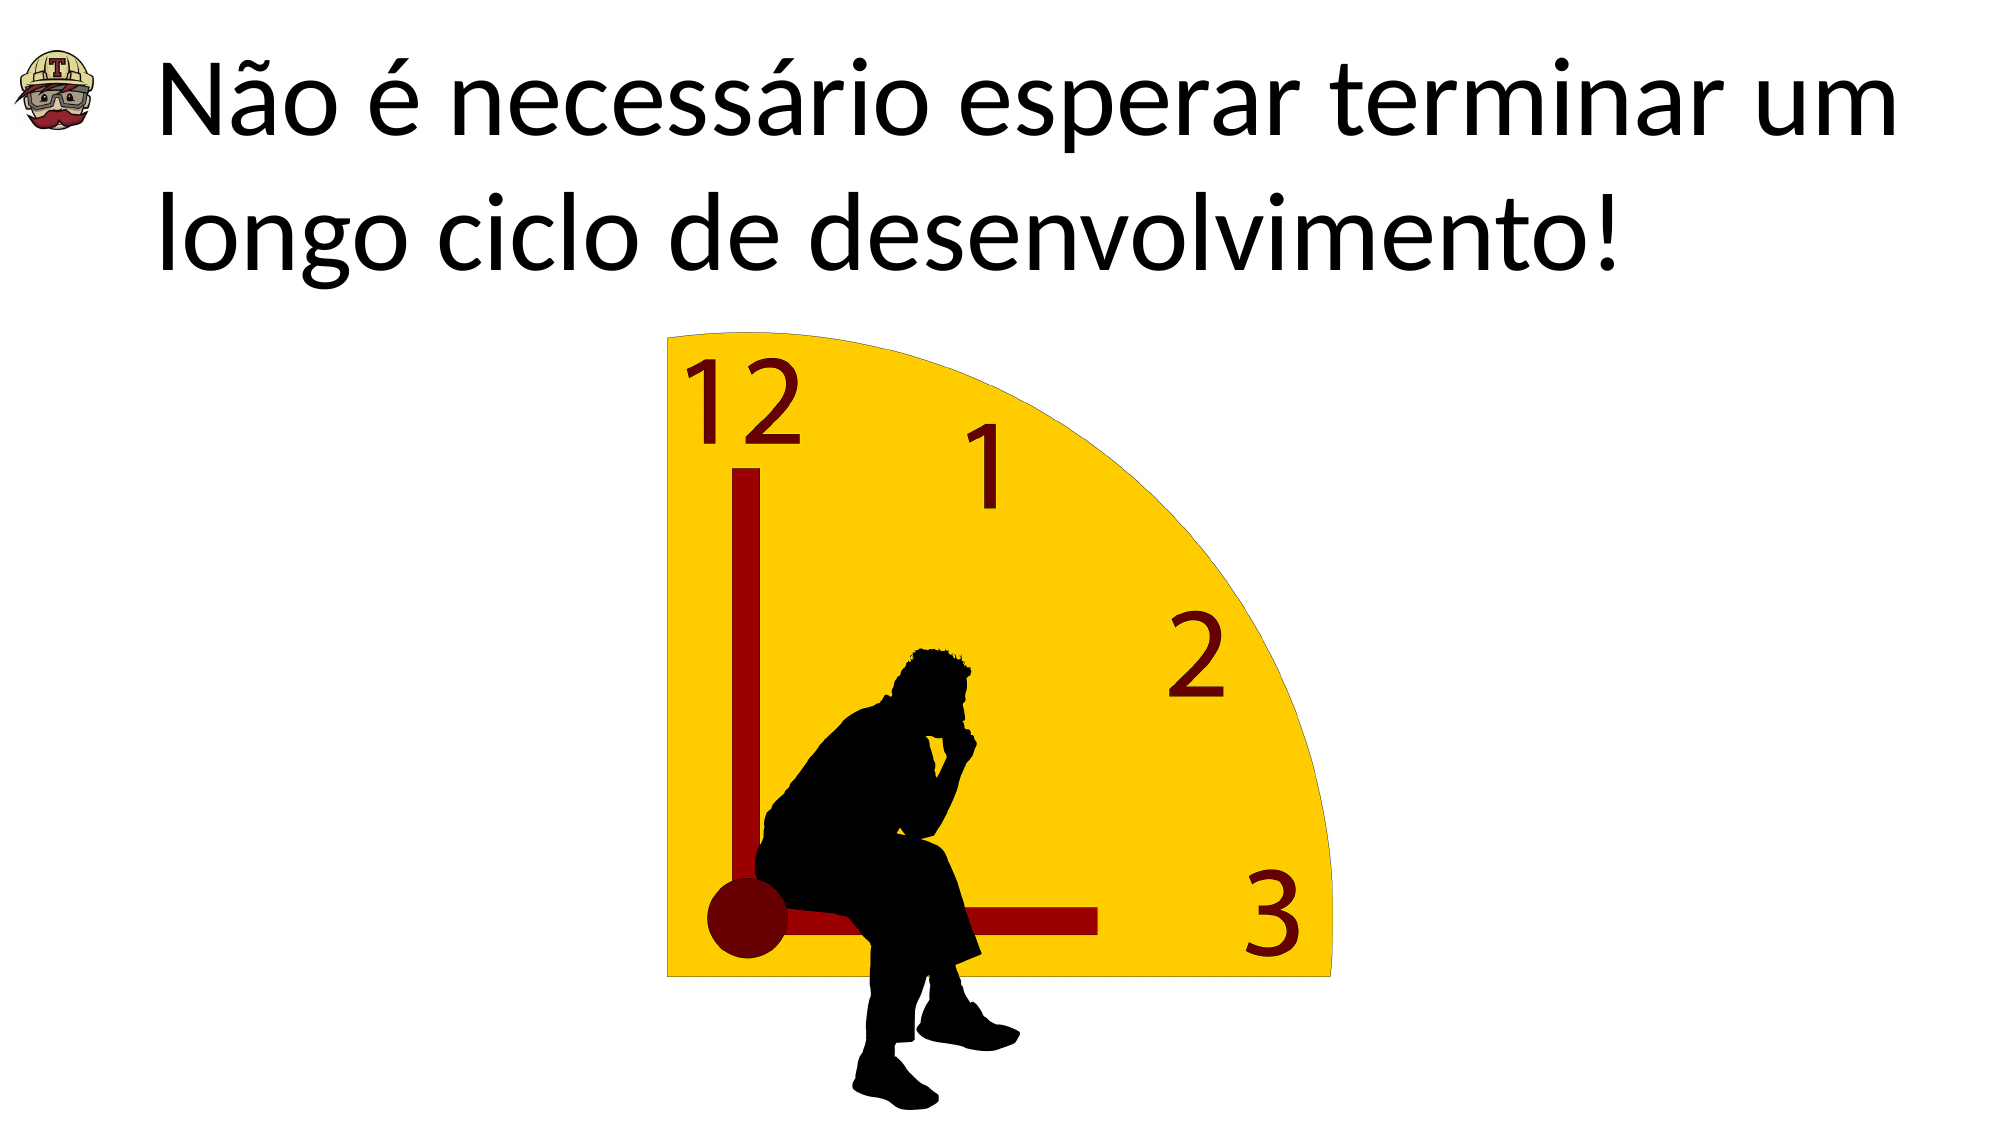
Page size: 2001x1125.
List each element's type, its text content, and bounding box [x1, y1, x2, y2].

text_box Não é necessário esperar terminar um longo ciclo de desenvolvimento! [0, 15, 2000, 570]
picture [667, 332, 1333, 1110]
picture [14, 50, 94, 130]
